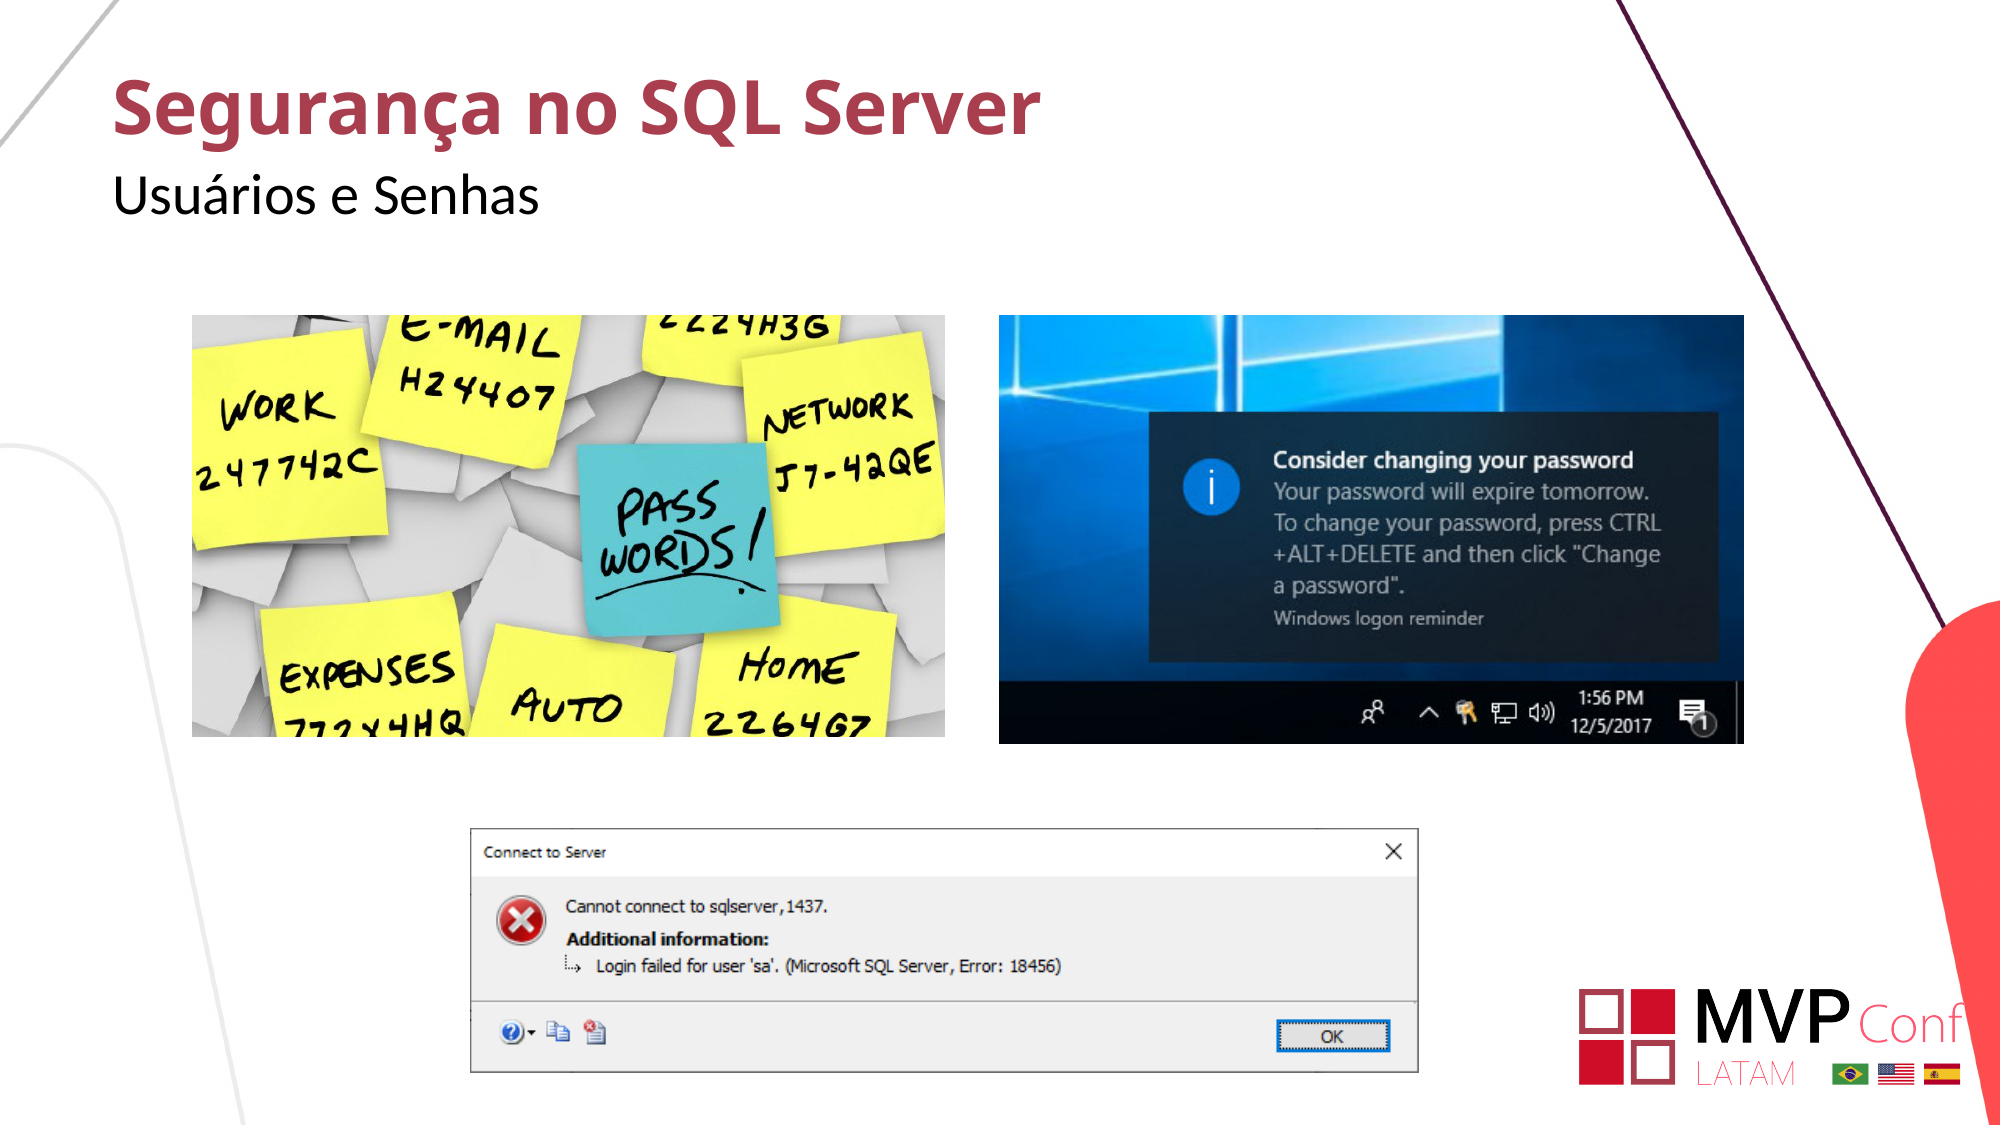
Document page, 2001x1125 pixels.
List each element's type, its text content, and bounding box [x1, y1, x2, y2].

picture [0, 0, 2000, 1125]
text_box Segurança no SQL Server [97, 52, 1189, 148]
text_box Usuários e Senhas [97, 148, 1740, 234]
